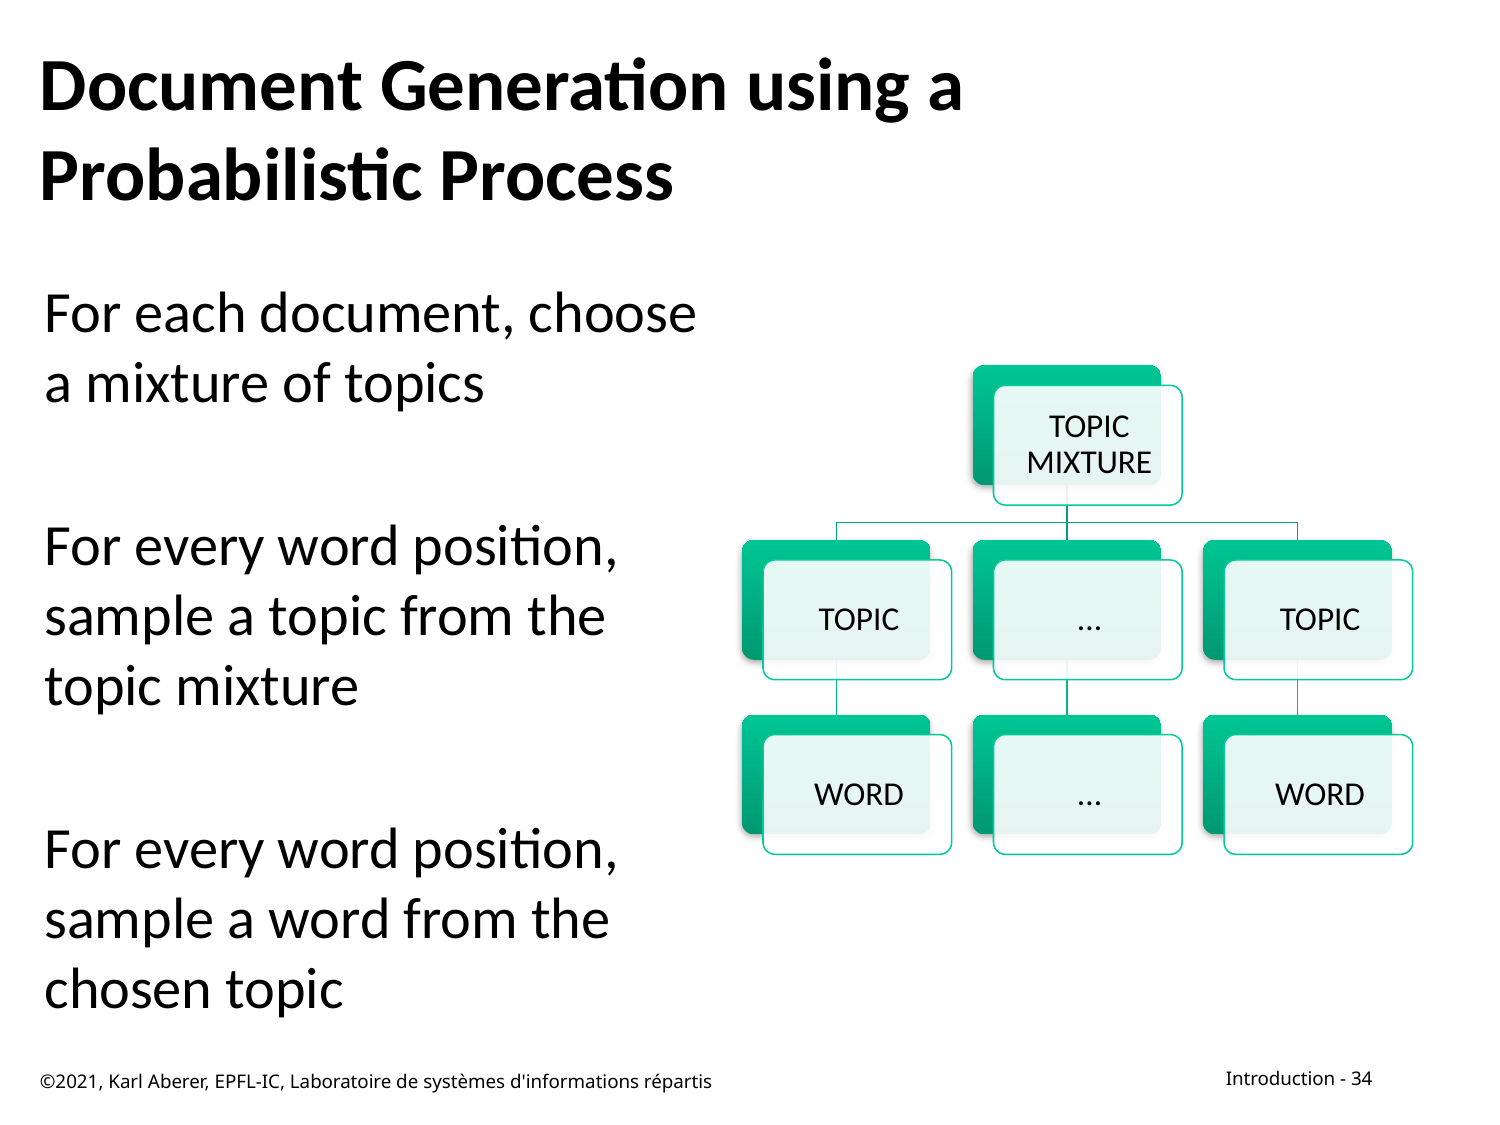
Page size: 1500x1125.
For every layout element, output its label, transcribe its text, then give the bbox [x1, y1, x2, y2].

title Document Generation using a Probabilistic Process [24, 49, 1388, 201]
footer ©2021, Karl Aberer, EPFL-IC, Laboratoire de systèmes d'informations répartis [24, 1062, 988, 1101]
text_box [712, 364, 1443, 855]
list For each document, choose a mixture of topics For every word position, sample a topic from the topic mixture For every word position, sample a word from the chosen topic [29, 266, 1393, 1046]
